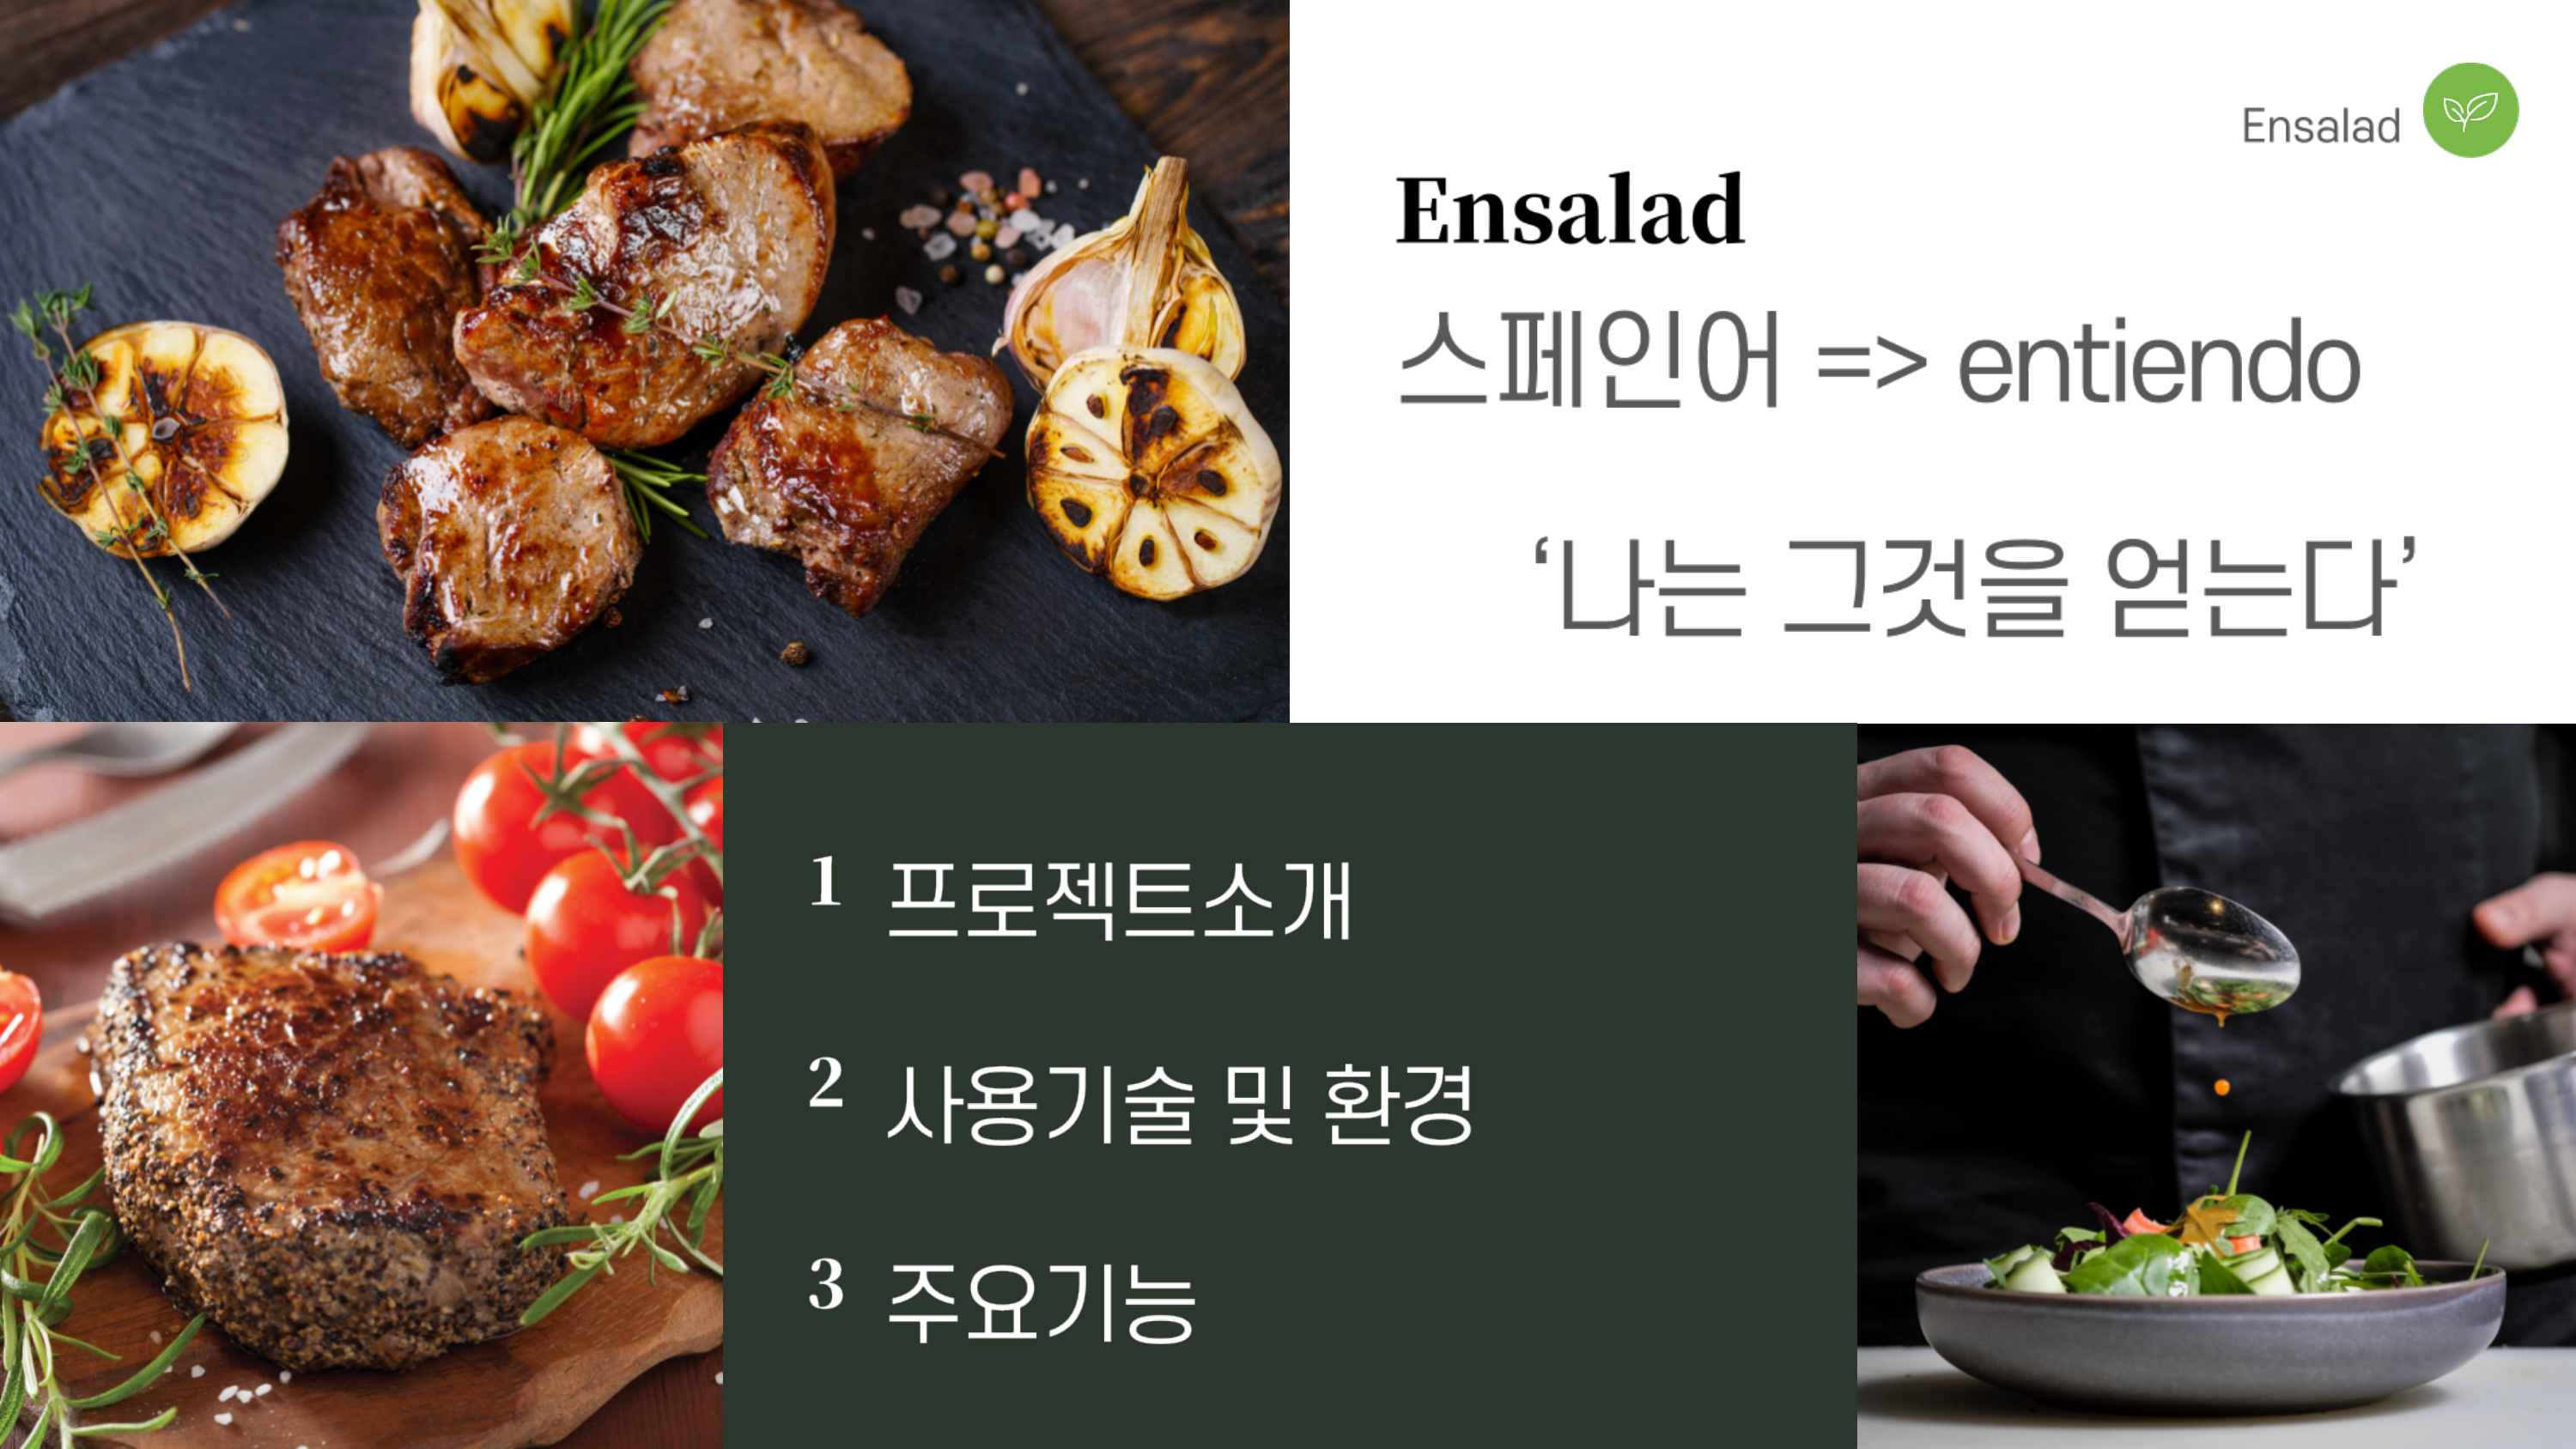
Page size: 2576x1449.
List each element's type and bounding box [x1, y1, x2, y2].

picture [797, 1225, 1249, 1384]
picture [797, 1023, 1530, 1185]
text_box [2172, 63, 2519, 159]
picture [797, 822, 1411, 981]
text_box [0, 0, 2576, 1449]
picture [1376, 131, 2488, 749]
